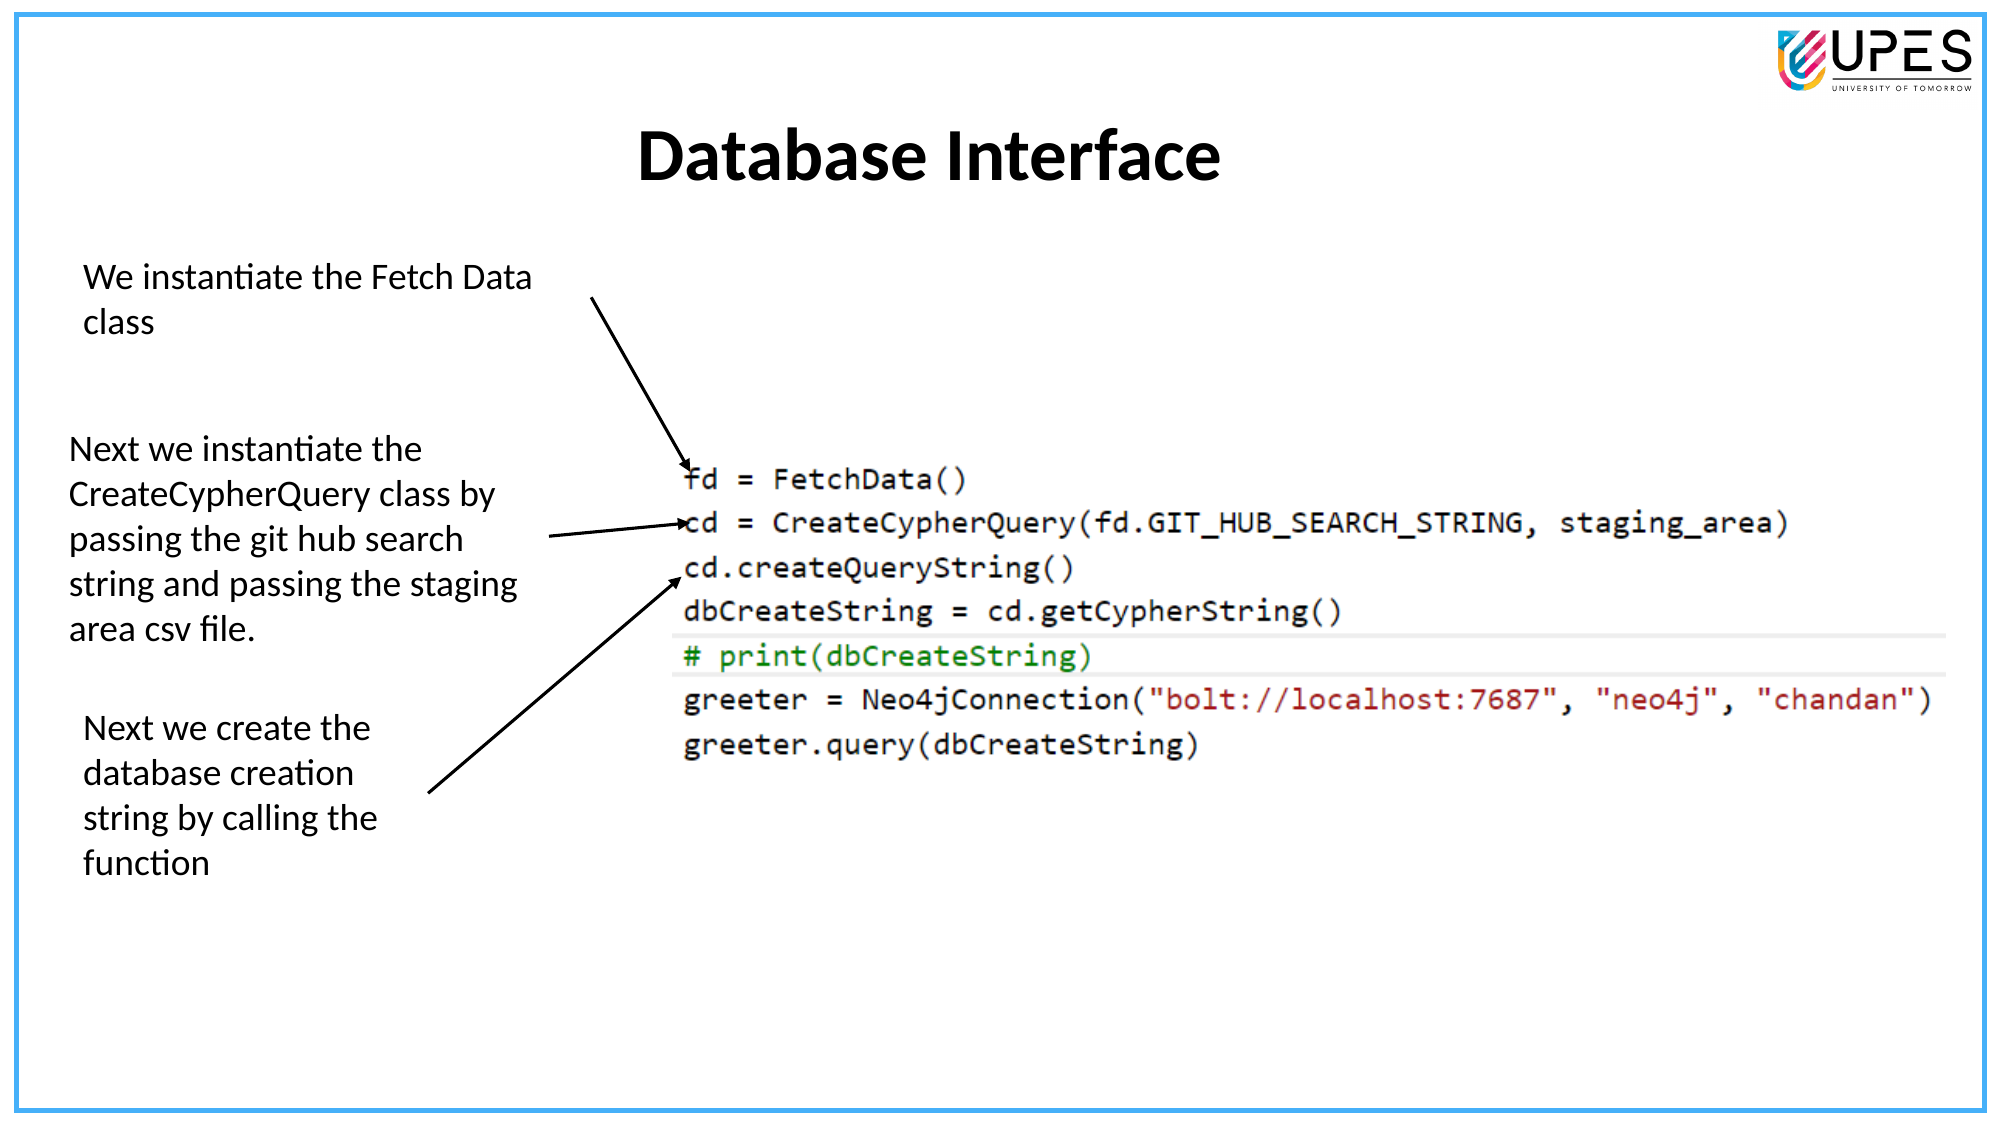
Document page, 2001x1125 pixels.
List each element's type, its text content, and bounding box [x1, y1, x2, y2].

text_box Next we create the database creation string by calling the function [68, 695, 429, 891]
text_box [548, 522, 691, 538]
text_box We instantiate the Fetch Data class [68, 244, 592, 350]
text_box Database Interface [472, 98, 1473, 203]
text_box Next we instantiate the CreateCypherQuery class by passing the git hub search string and passing the staging area csv file. [54, 416, 549, 657]
picture [672, 446, 1946, 767]
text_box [591, 297, 691, 472]
picture [1758, 20, 1978, 110]
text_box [428, 576, 682, 795]
